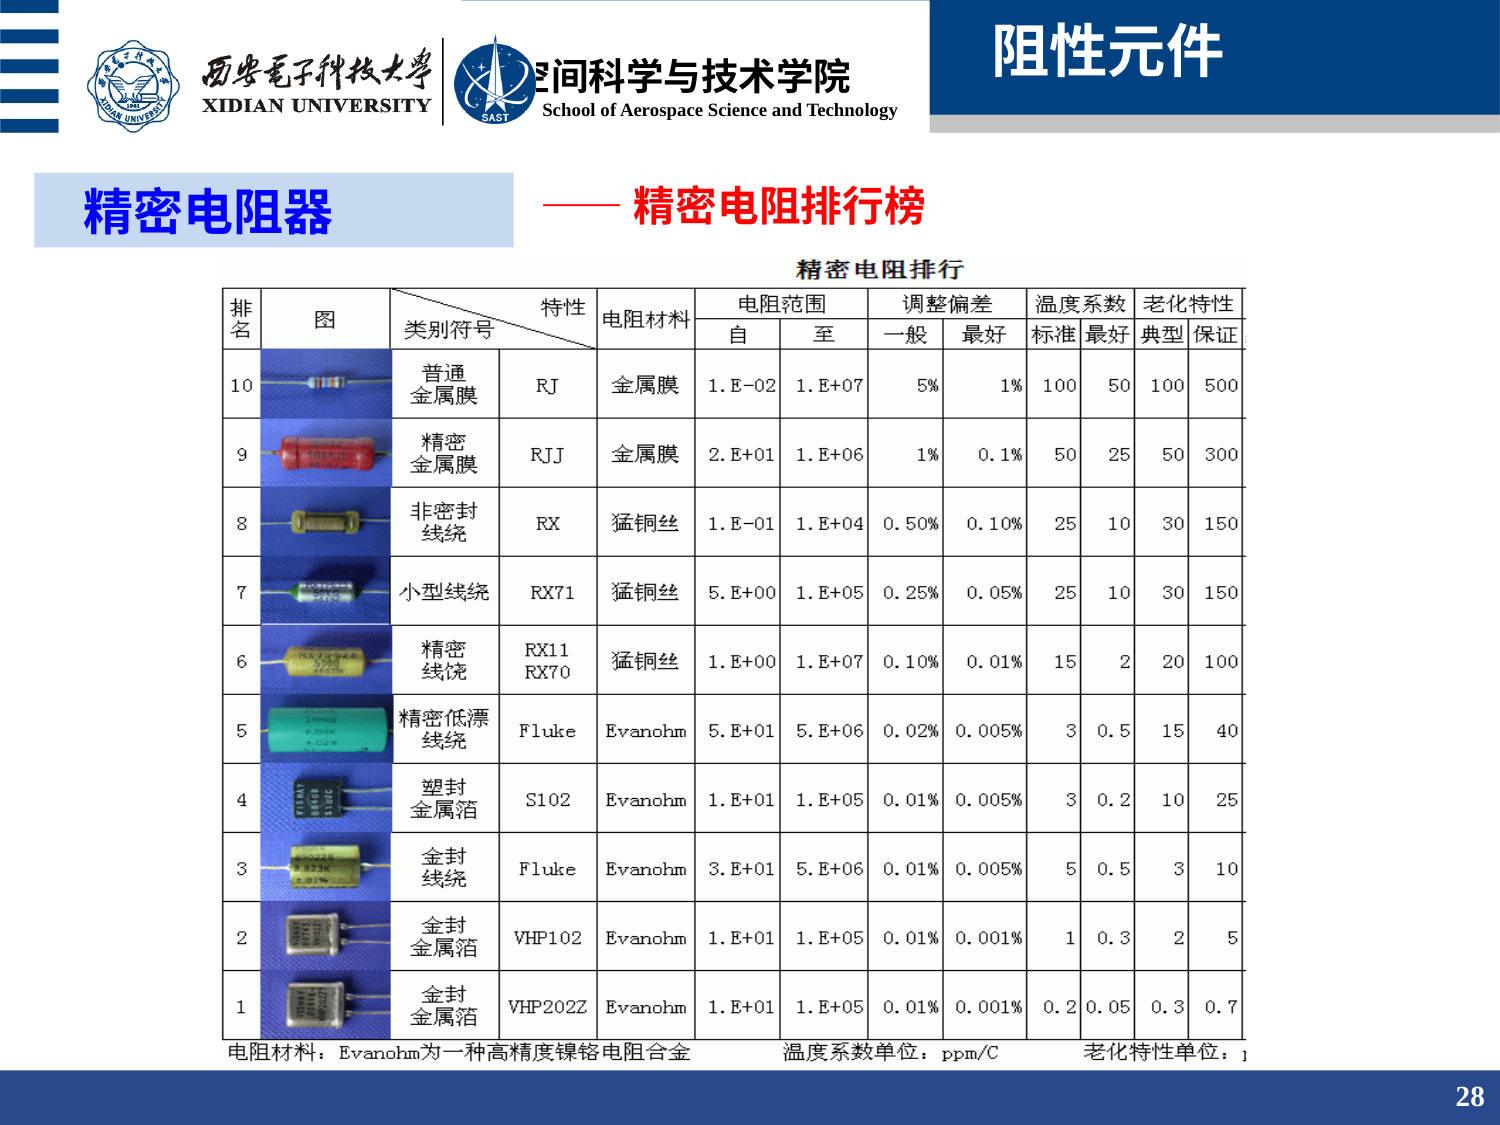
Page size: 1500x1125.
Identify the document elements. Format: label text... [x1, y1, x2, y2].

text_box ——精密电阻排行榜 [525, 172, 963, 238]
picture [0, 0, 1500, 1070]
text_box 精密电阻器 [34, 172, 514, 248]
text_box 阻性元件 [976, 7, 1240, 92]
